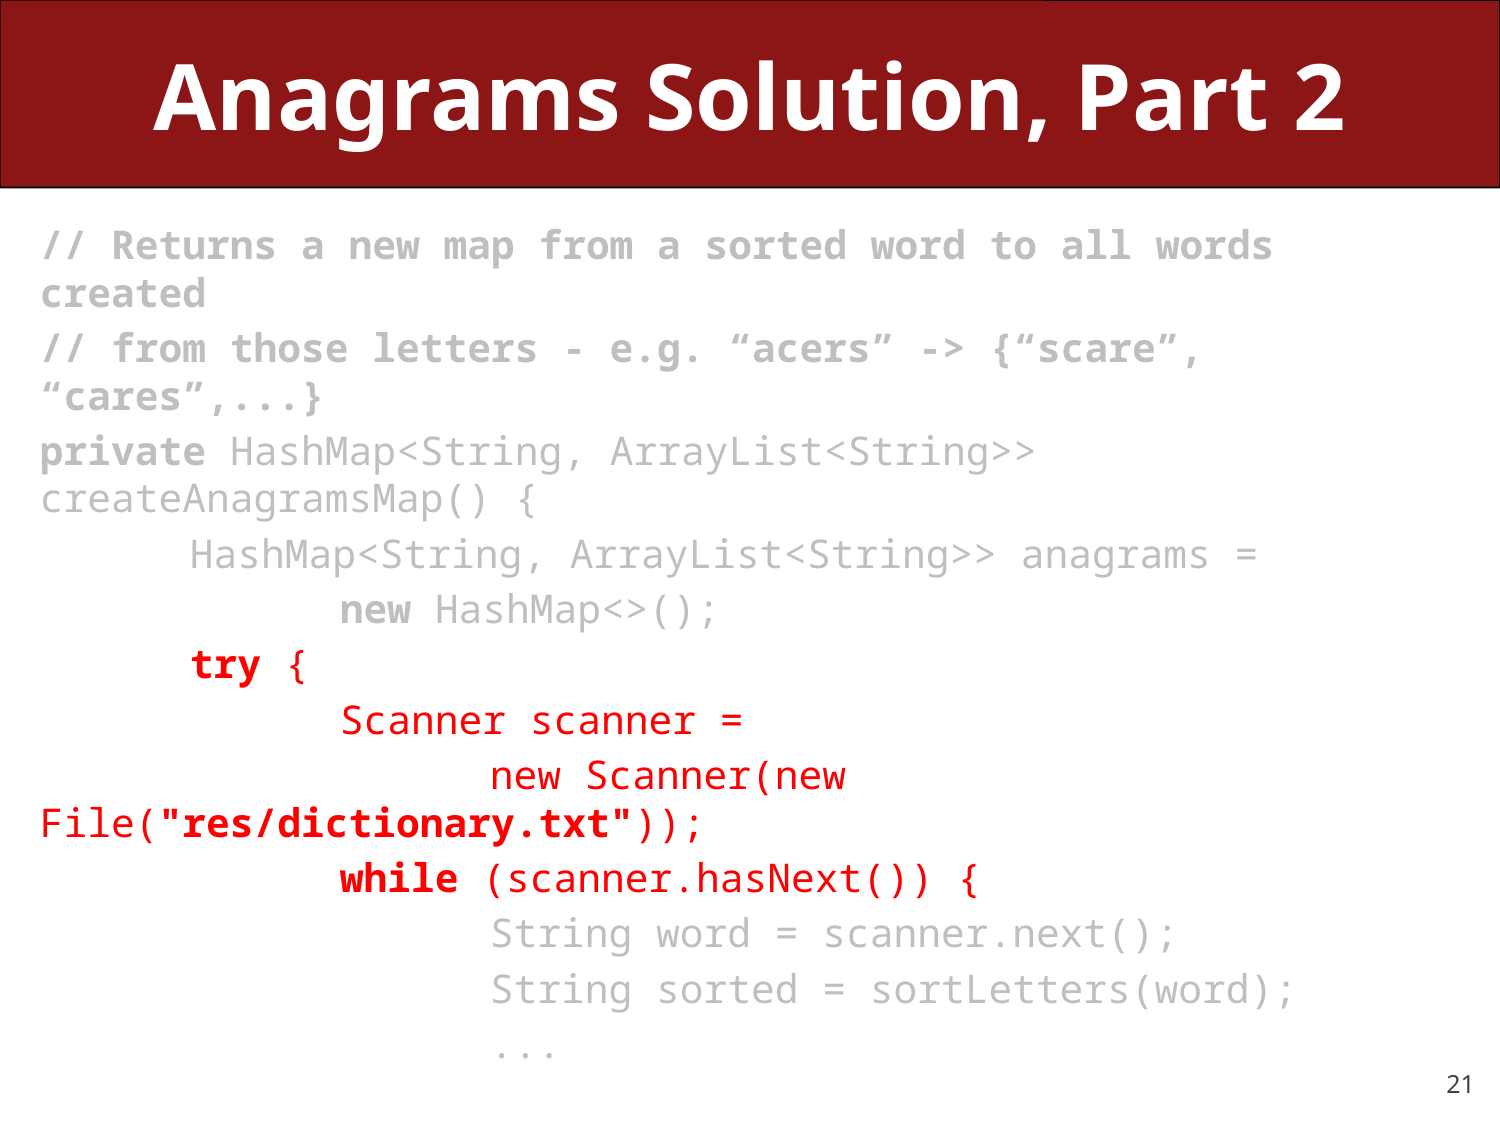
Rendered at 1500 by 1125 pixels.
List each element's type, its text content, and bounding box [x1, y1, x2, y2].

title Anagrams Solution, Part 2 [75, 0, 1425, 188]
list // Returns a new map from a sorted word to all words created // from those letters - e.g. “acers” -> {“scare”, “cares”,...} private HashMap<String, ArrayList<String>> createAnagramsMap() { HashMap<String, ArrayList<String>> anagrams = new HashMap<>(); try { Scanner scanner = new Scanner(new File("res/dictionary.txt")); while (scanner.hasNext()) { String word = scanner.next(); String sorted = sortLetters(word); ... [24, 212, 1475, 1063]
